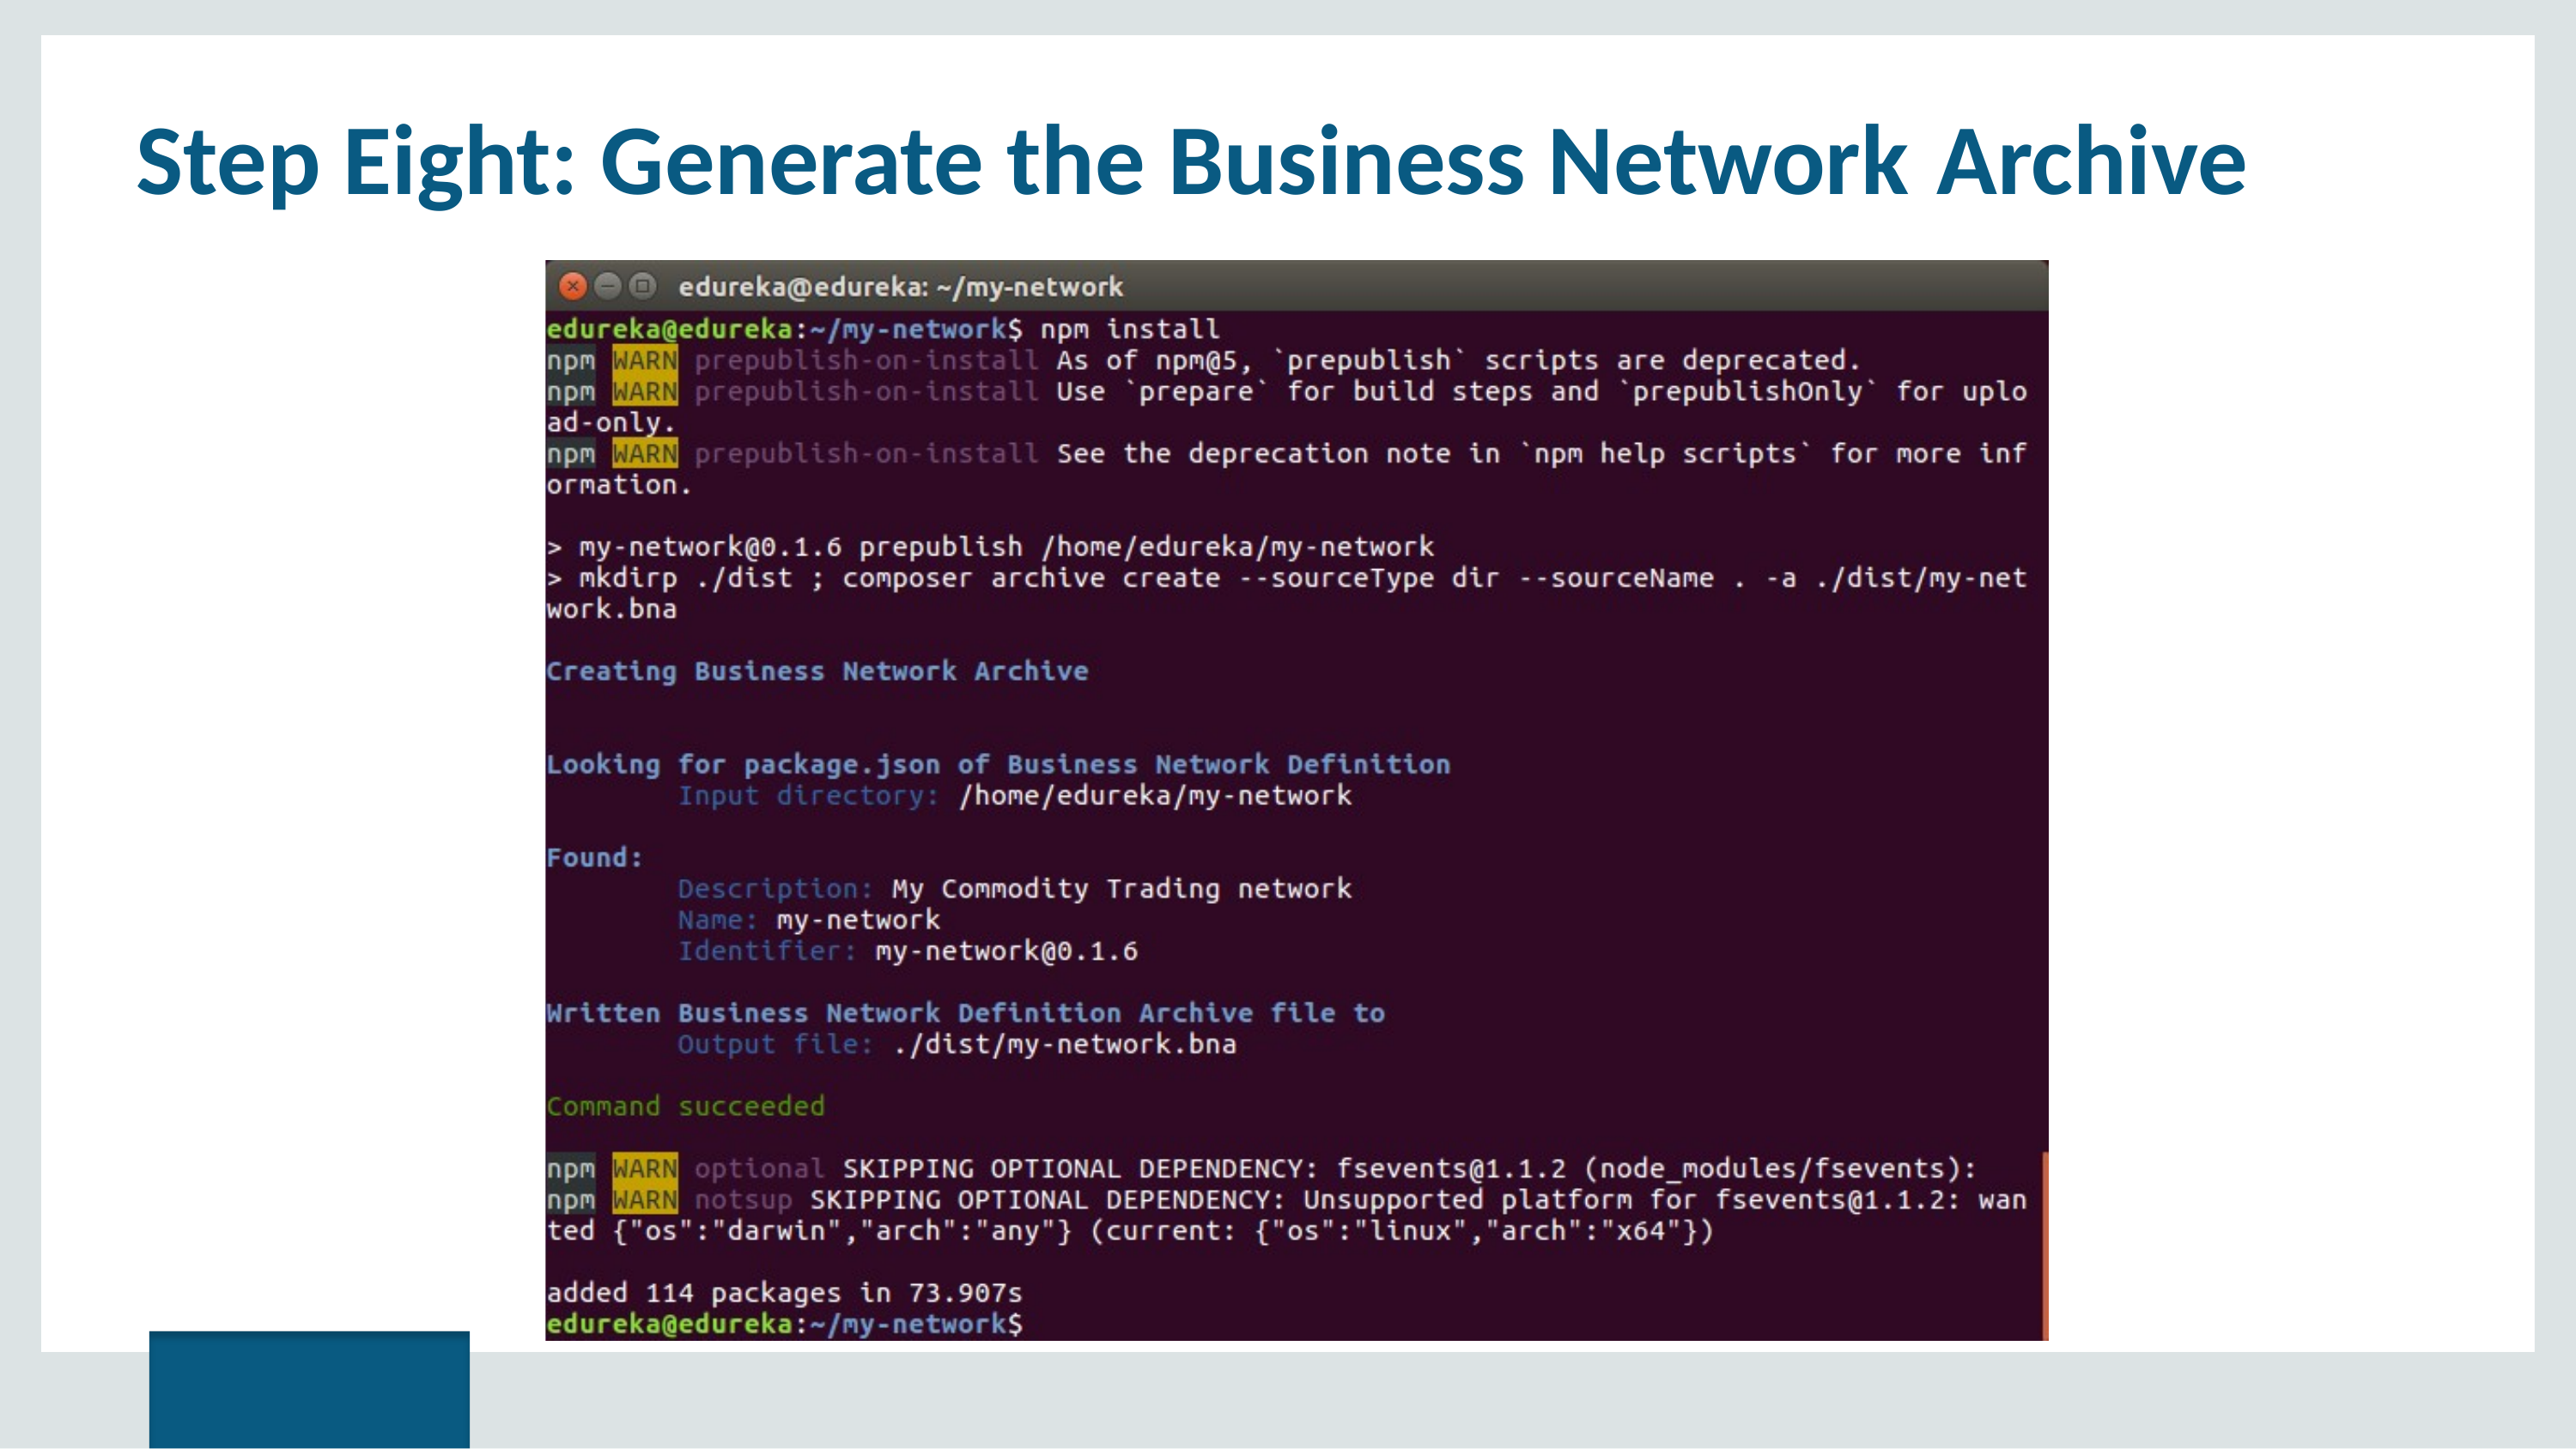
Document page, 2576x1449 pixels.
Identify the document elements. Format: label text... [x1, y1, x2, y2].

text_box [545, 260, 2049, 1341]
title Step Eight: Generate the Business Network Archive [132, 91, 2267, 337]
